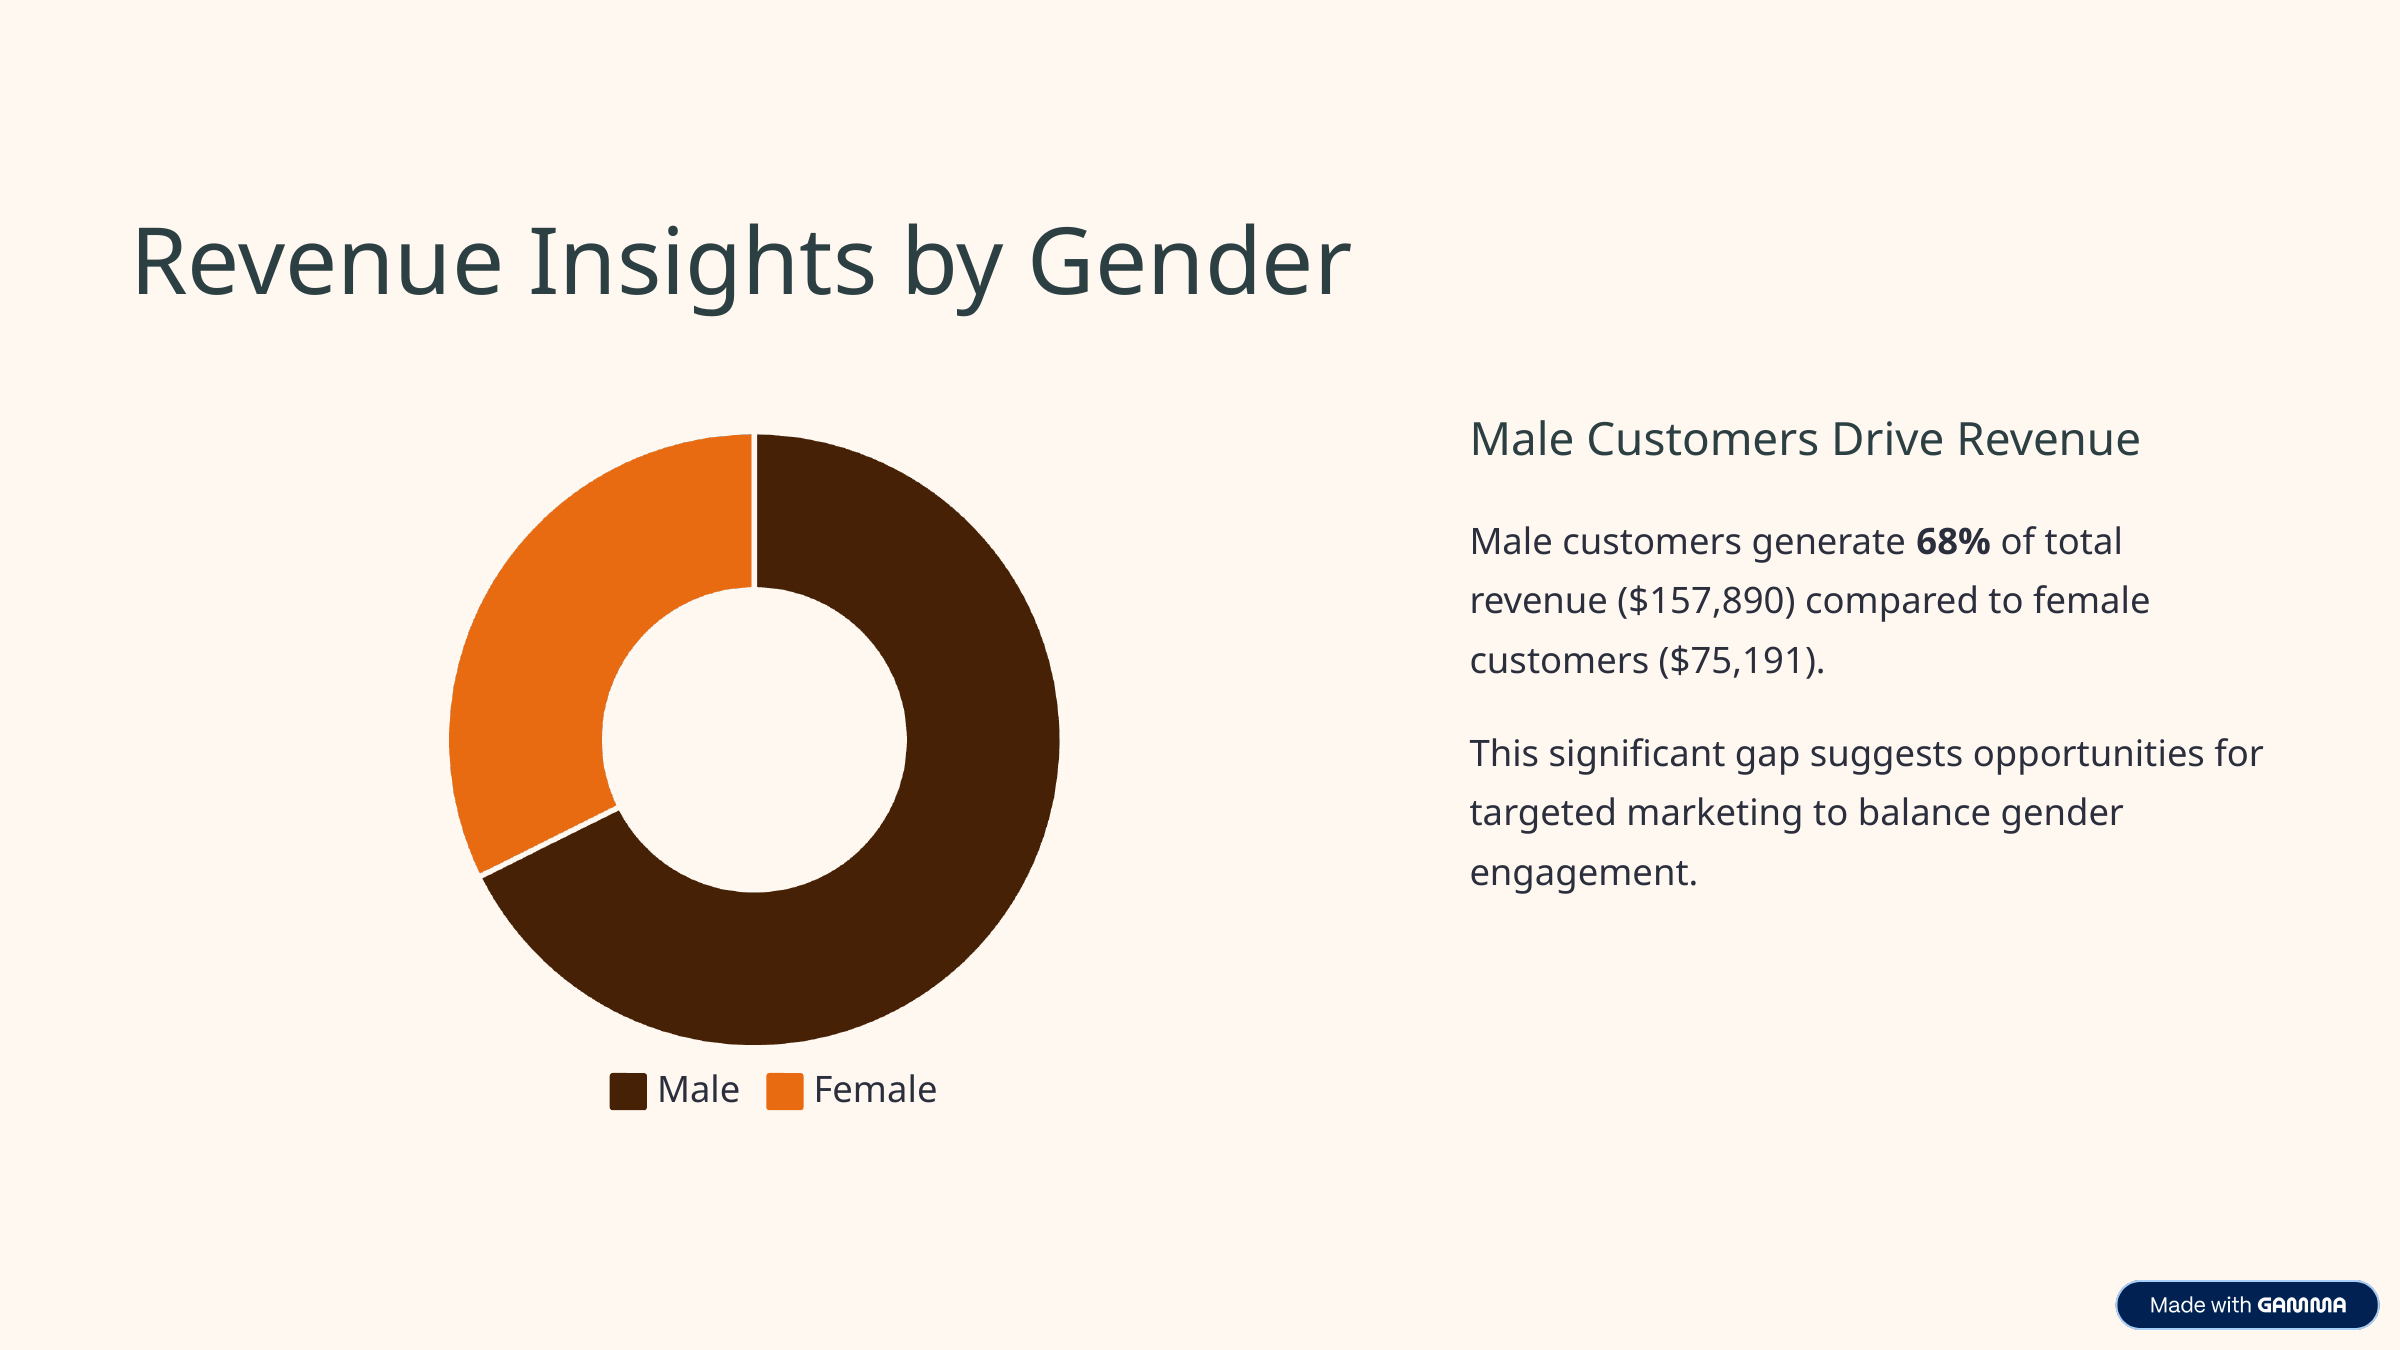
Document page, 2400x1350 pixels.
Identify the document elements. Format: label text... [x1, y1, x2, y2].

text_box Male Customers Drive Revenue [1469, 407, 2141, 466]
text_box This significant gap suggests opportunities for targeted marketing to balance gender engagement. [1469, 714, 2271, 893]
text_box Revenue Insights by Gender [130, 197, 1342, 315]
text_box Female [813, 1073, 939, 1111]
text_box Male customers generate 68% of total revenue ($157,890) compared to female customers ($75,191). [1469, 502, 2271, 681]
picture [130, 411, 1378, 1068]
text_box Male [657, 1073, 742, 1111]
picture [2106, 1271, 2389, 1339]
text_box [766, 1072, 804, 1111]
text_box [609, 1072, 647, 1111]
